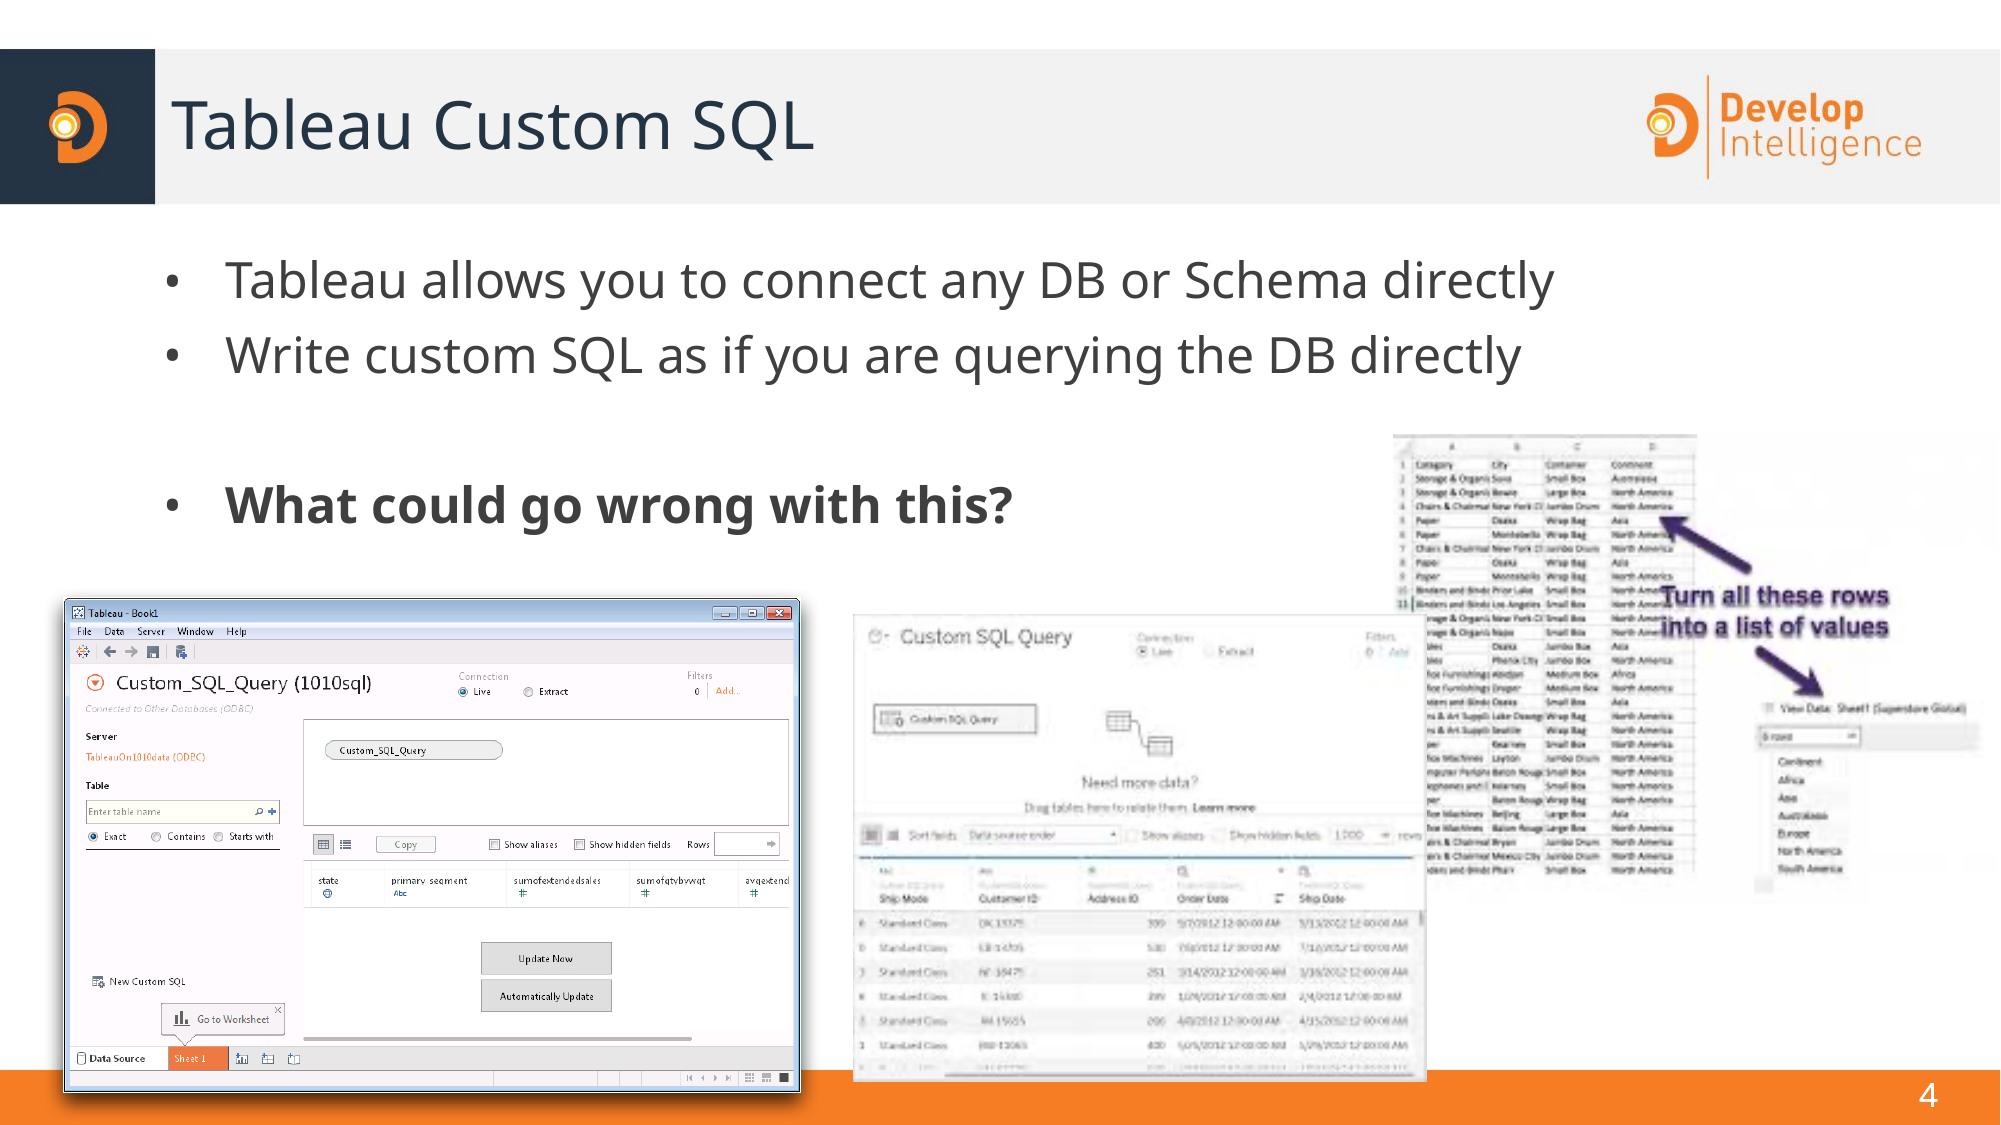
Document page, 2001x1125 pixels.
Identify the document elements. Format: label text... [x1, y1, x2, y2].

list Tableau allows you to connect any DB or Schema directly Write custom SQL as if you are querying the DB directly What could go wrong with this? [135, 248, 1861, 1016]
text_box 4 [1860, 1072, 1998, 1122]
picture [0, 0, 2001, 1125]
title Tableau Custom SQL [156, 53, 1999, 203]
